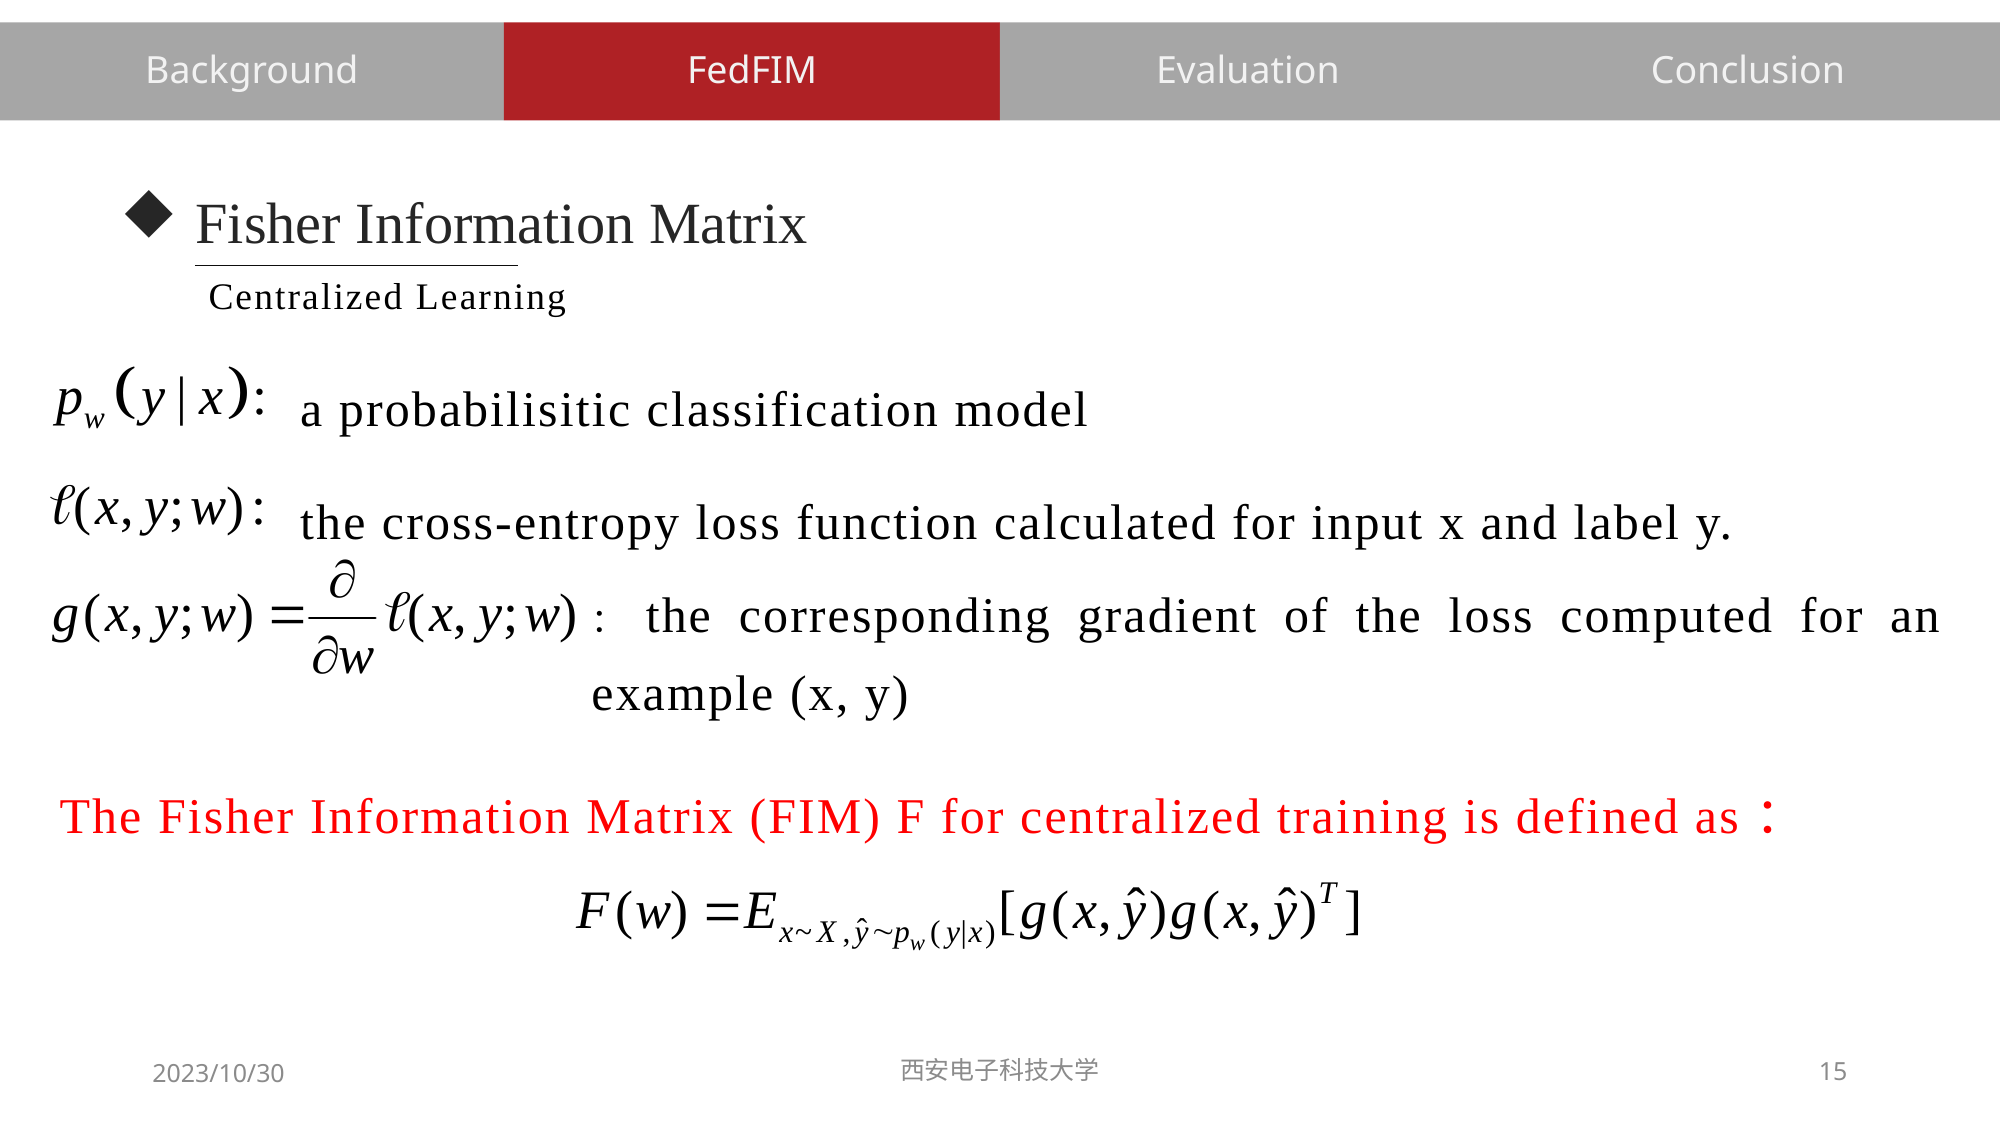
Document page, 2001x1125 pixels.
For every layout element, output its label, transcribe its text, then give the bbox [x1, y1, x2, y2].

text_box the cross-entropy loss function calculated for input x and label y. [285, 464, 1863, 557]
title Fisher Information Matrix [105, 182, 1831, 268]
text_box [571, 874, 1365, 956]
text_box Centralized Learning [193, 264, 588, 325]
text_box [46, 550, 582, 680]
list Conclusion [1496, 22, 2000, 121]
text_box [46, 362, 268, 440]
footer 西安电子科技大学 [662, 1042, 1338, 1103]
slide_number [137, 1042, 588, 1103]
list Evaluation [999, 22, 1496, 121]
list FedFIM [503, 22, 999, 121]
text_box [46, 480, 268, 541]
text_box The Fisher Information Matrix (FIM) F for centralized training is defined as： [44, 758, 1873, 851]
slide_number 15 [1412, 1042, 1863, 1103]
text_box ：the corresponding gradient of the loss computed for an example (x, y) [576, 557, 1958, 729]
list Background [0, 22, 503, 121]
text_box a probabilisitic classification model [285, 351, 1239, 444]
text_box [735, 359, 765, 410]
